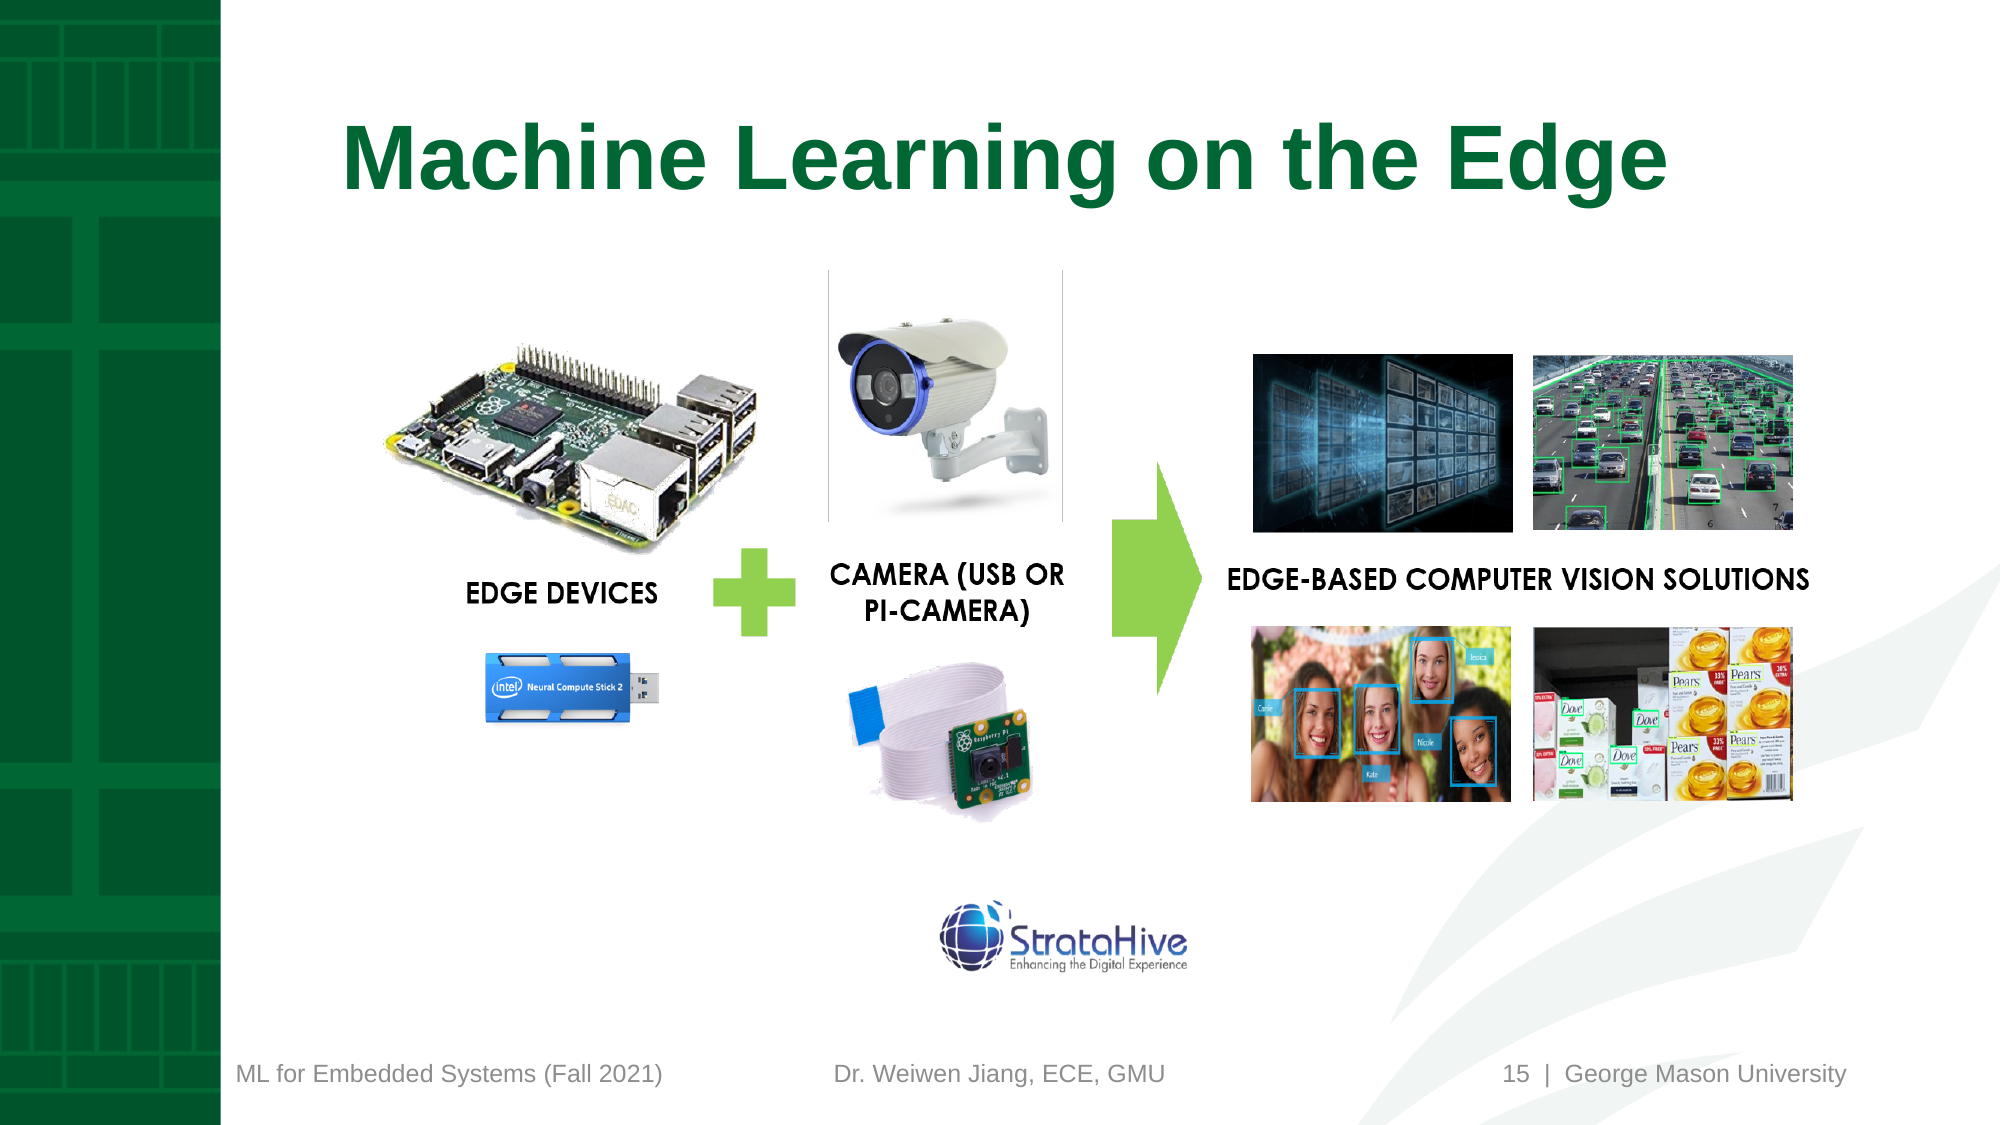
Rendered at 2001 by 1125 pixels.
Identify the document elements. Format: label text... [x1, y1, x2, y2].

picture [0, 0, 221, 1125]
slide_number 15 | George Mason University [1412, 1042, 1863, 1103]
title Machine Learning on the Edge [326, 0, 1863, 218]
picture [344, 236, 1845, 981]
